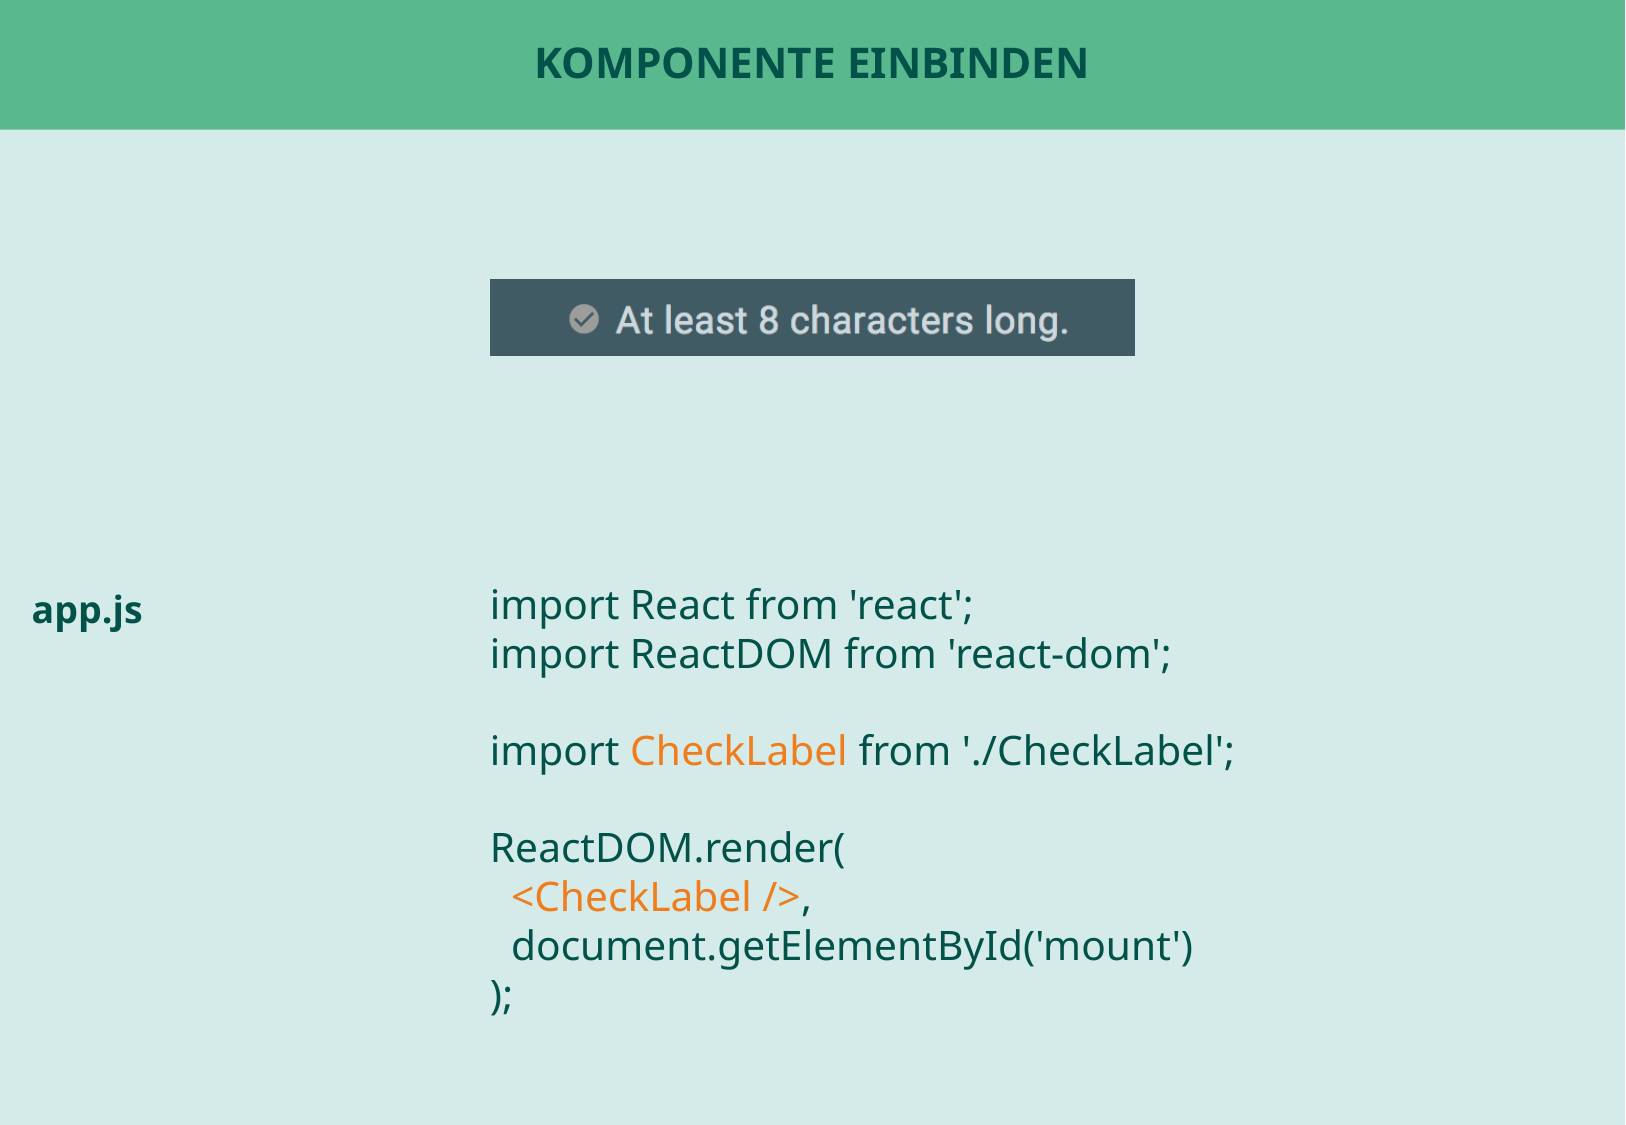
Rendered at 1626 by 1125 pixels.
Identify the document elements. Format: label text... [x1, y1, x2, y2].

text_box app.js [16, 578, 418, 639]
title Komponente einbinden [0, 0, 1625, 130]
text_box import React from 'react'; import ReactDOM from 'react-dom'; import CheckLabel from './CheckLabel'; ReactDOM.render( <CheckLabel />, document.getElementById('mount') ); [490, 578, 1499, 1018]
picture [489, 279, 1135, 356]
